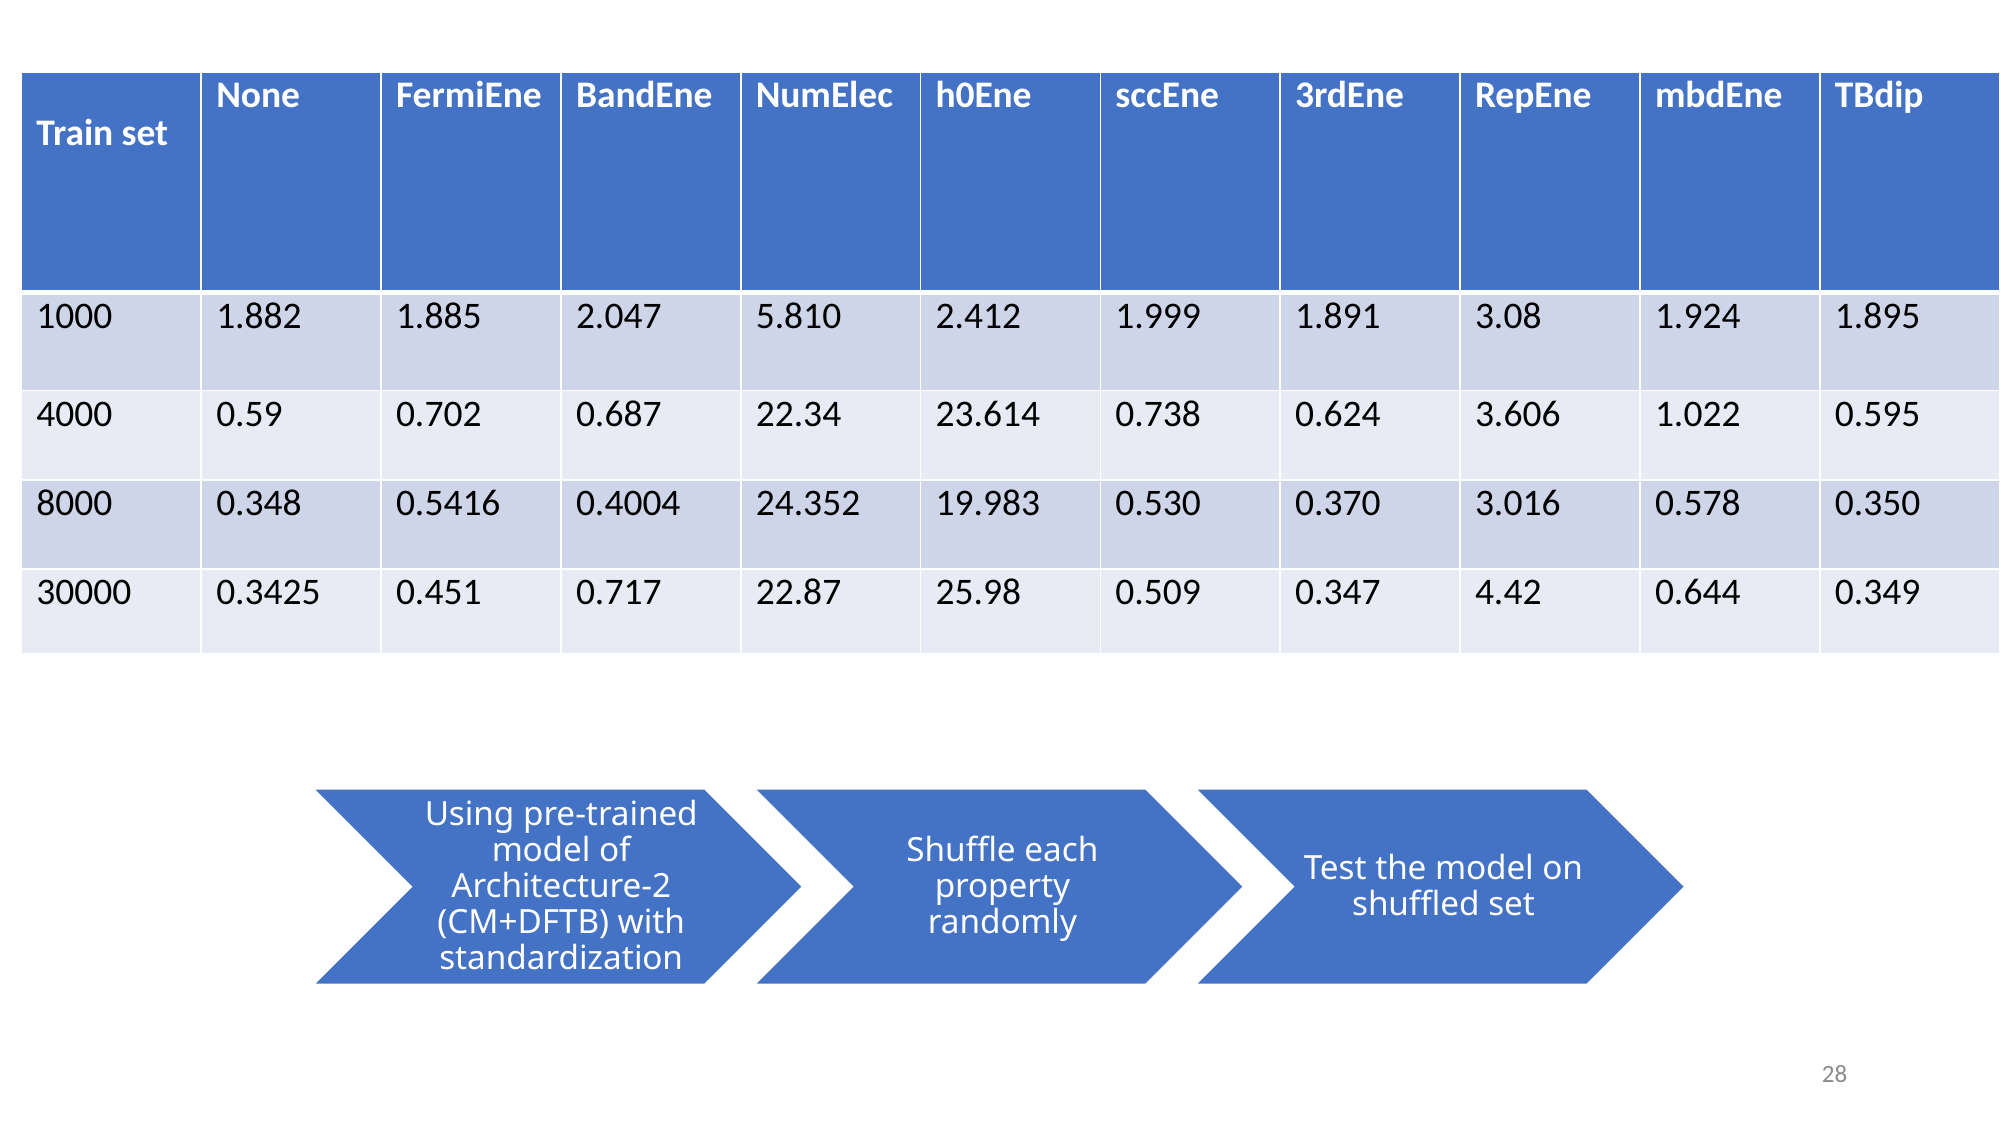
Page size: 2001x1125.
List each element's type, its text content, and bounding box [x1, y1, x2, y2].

table_cell 1.882 [202, 295, 380, 390]
table_cell 1000 [22, 295, 200, 390]
table_cell 4000 [22, 391, 200, 479]
table_cell 1.891 [1281, 295, 1459, 390]
table_cell 0.687 [562, 391, 740, 455]
table_cell 0.702 [382, 391, 560, 455]
table_cell 0.350 [1821, 481, 1999, 568]
table_cell 1.999 [1101, 295, 1279, 390]
table_cell 0.738 [1101, 391, 1279, 455]
table_cell 0.624 [1281, 391, 1459, 455]
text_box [312, 455, 1686, 1125]
table_cell 1.895 [1821, 295, 1999, 390]
table_header mbdEne [1641, 73, 1819, 290]
table_header Train set [22, 73, 200, 290]
table_cell 8000 [22, 481, 200, 568]
table_cell 2.047 [562, 295, 740, 390]
table_header sccEne [1101, 73, 1279, 290]
table_cell 0.578 [1686, 481, 1819, 568]
table_cell 22.34 [742, 391, 920, 455]
table_cell 0.3425 [202, 570, 312, 653]
table_cell 23.614 [921, 391, 1100, 455]
table_cell 3.606 [1461, 391, 1639, 455]
table_cell 0.348 [202, 481, 312, 568]
table_cell 2.412 [921, 295, 1100, 390]
table_cell 0.349 [1821, 570, 1999, 653]
table_header RepEne [1461, 73, 1639, 290]
table_header BandEne [562, 73, 740, 290]
table_header None [202, 73, 380, 290]
table_cell 1.022 [1641, 391, 1819, 479]
table_header NumElec [742, 73, 920, 290]
table_cell 1.924 [1641, 295, 1819, 390]
table_header TBdip [1821, 73, 1999, 290]
table_cell 5.810 [742, 295, 920, 390]
table_header h0Ene [921, 73, 1100, 290]
table_cell 0.59 [202, 391, 380, 479]
table_cell 0.644 [1686, 570, 1819, 653]
table_header 3rdEne [1281, 73, 1459, 290]
table_cell 3.08 [1461, 295, 1639, 390]
table_cell 1.885 [382, 295, 560, 390]
table_cell 30000 [22, 570, 200, 653]
table_cell 0.595 [1821, 391, 1999, 479]
table_header FermiEne [382, 73, 560, 290]
slide_number 28 [1686, 1042, 1863, 1103]
